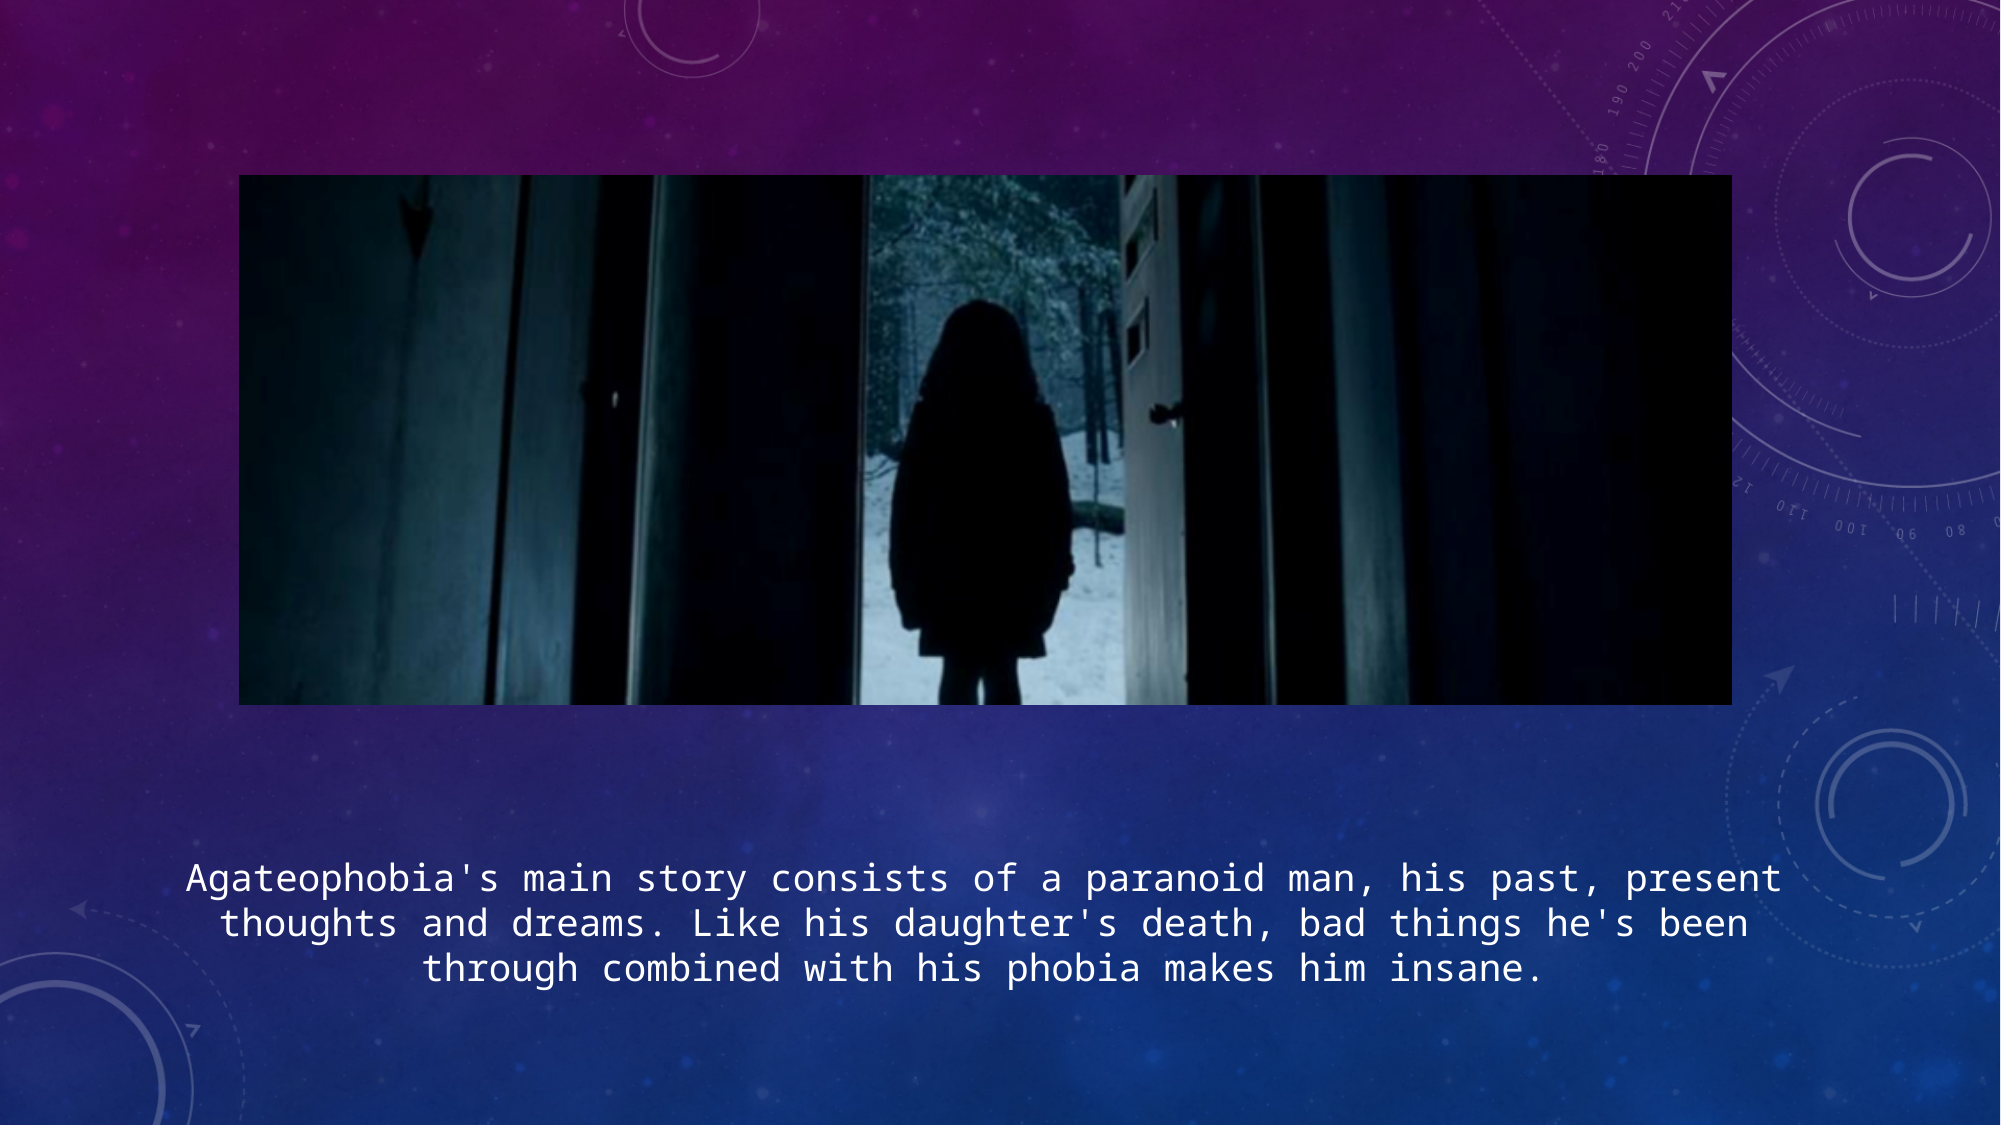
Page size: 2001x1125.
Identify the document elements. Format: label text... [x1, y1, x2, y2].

picture [0, 0, 2001, 1125]
text_box Agateophobia's main story consists of a paranoid man, his past, present thoughts and dreams. Like his daughter's death, bad things he's been through combined with his phobia makes him insane. [153, 713, 1815, 1125]
